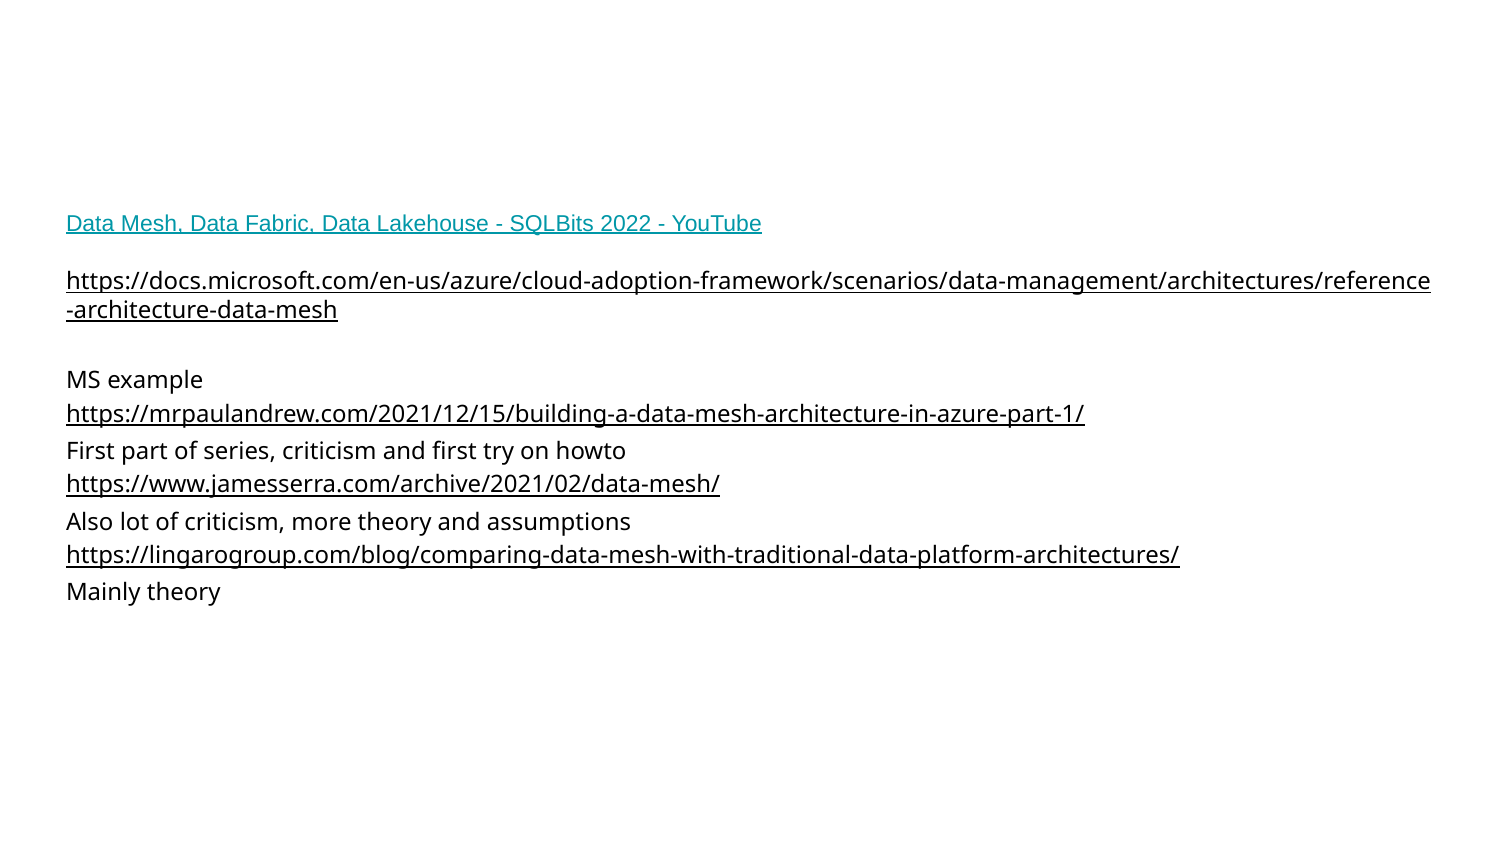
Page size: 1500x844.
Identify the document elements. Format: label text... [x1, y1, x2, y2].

list Data Mesh, Data Fabric, Data Lakehouse - SQLBits 2022 - YouTube https://docs.microsoft.com/en-us/azure/cloud-adoption-framework/scenarios/data-management/architectures/reference-architecture-data-mesh MS example https://mrpaulandrew.com/2021/12/15/building-a-data-mesh-architecture-in-azure-part-1/ First part of series, criticism and first try on howto https://www.jamesserra.com/archive/2021/02/data-mesh/ Also lot of criticism, more theory and assumptions https://lingarogroup.com/blog/comparing-data-mesh-with-traditional-data-platform-architectures/ Mainly theory [51, 189, 1449, 750]
